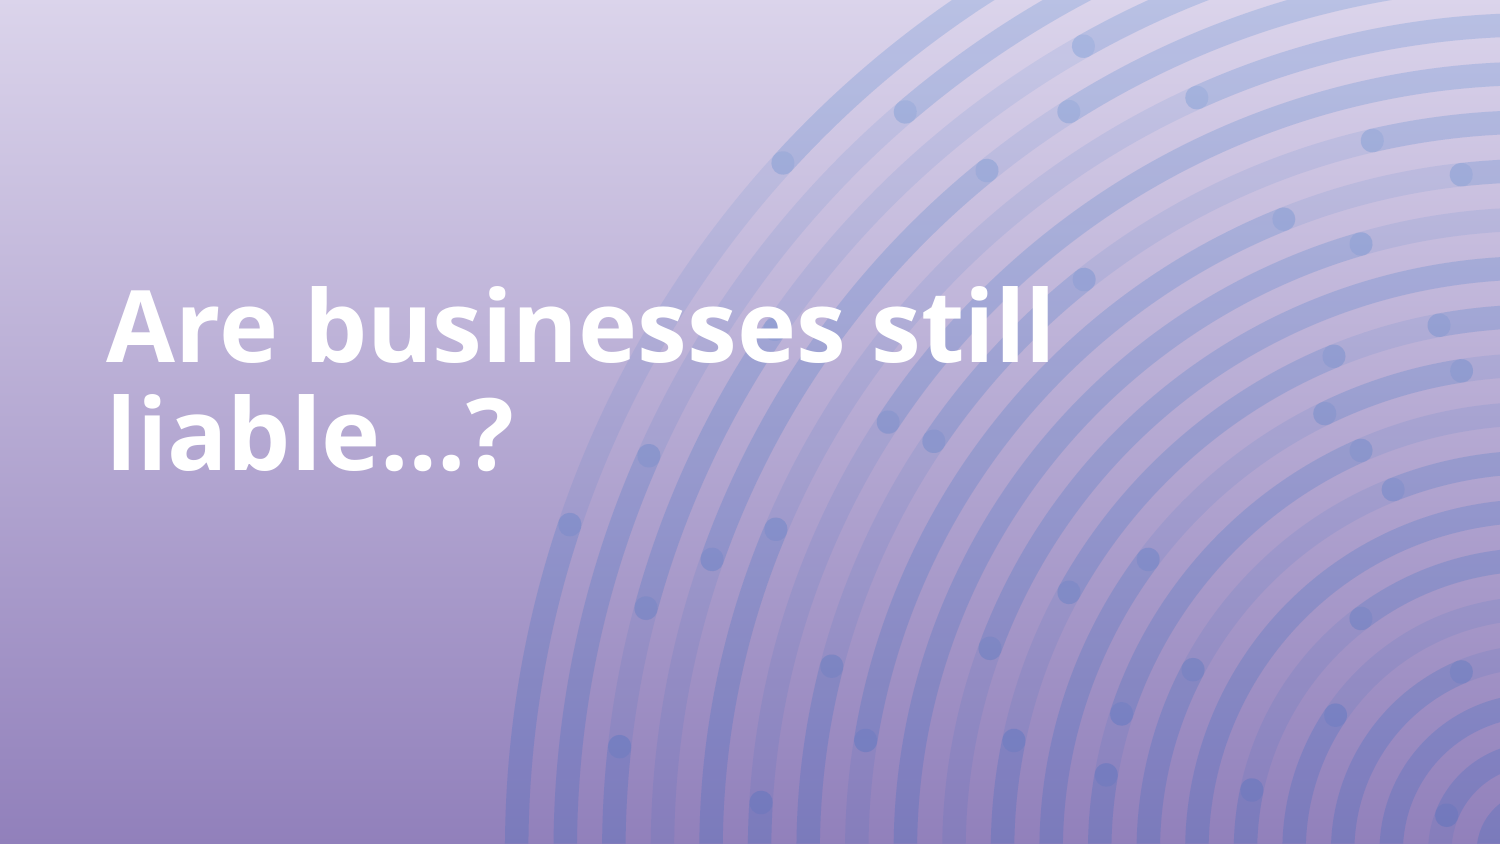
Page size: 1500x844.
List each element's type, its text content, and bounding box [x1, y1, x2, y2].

title Are businesses still liable…? [106, 277, 1382, 493]
